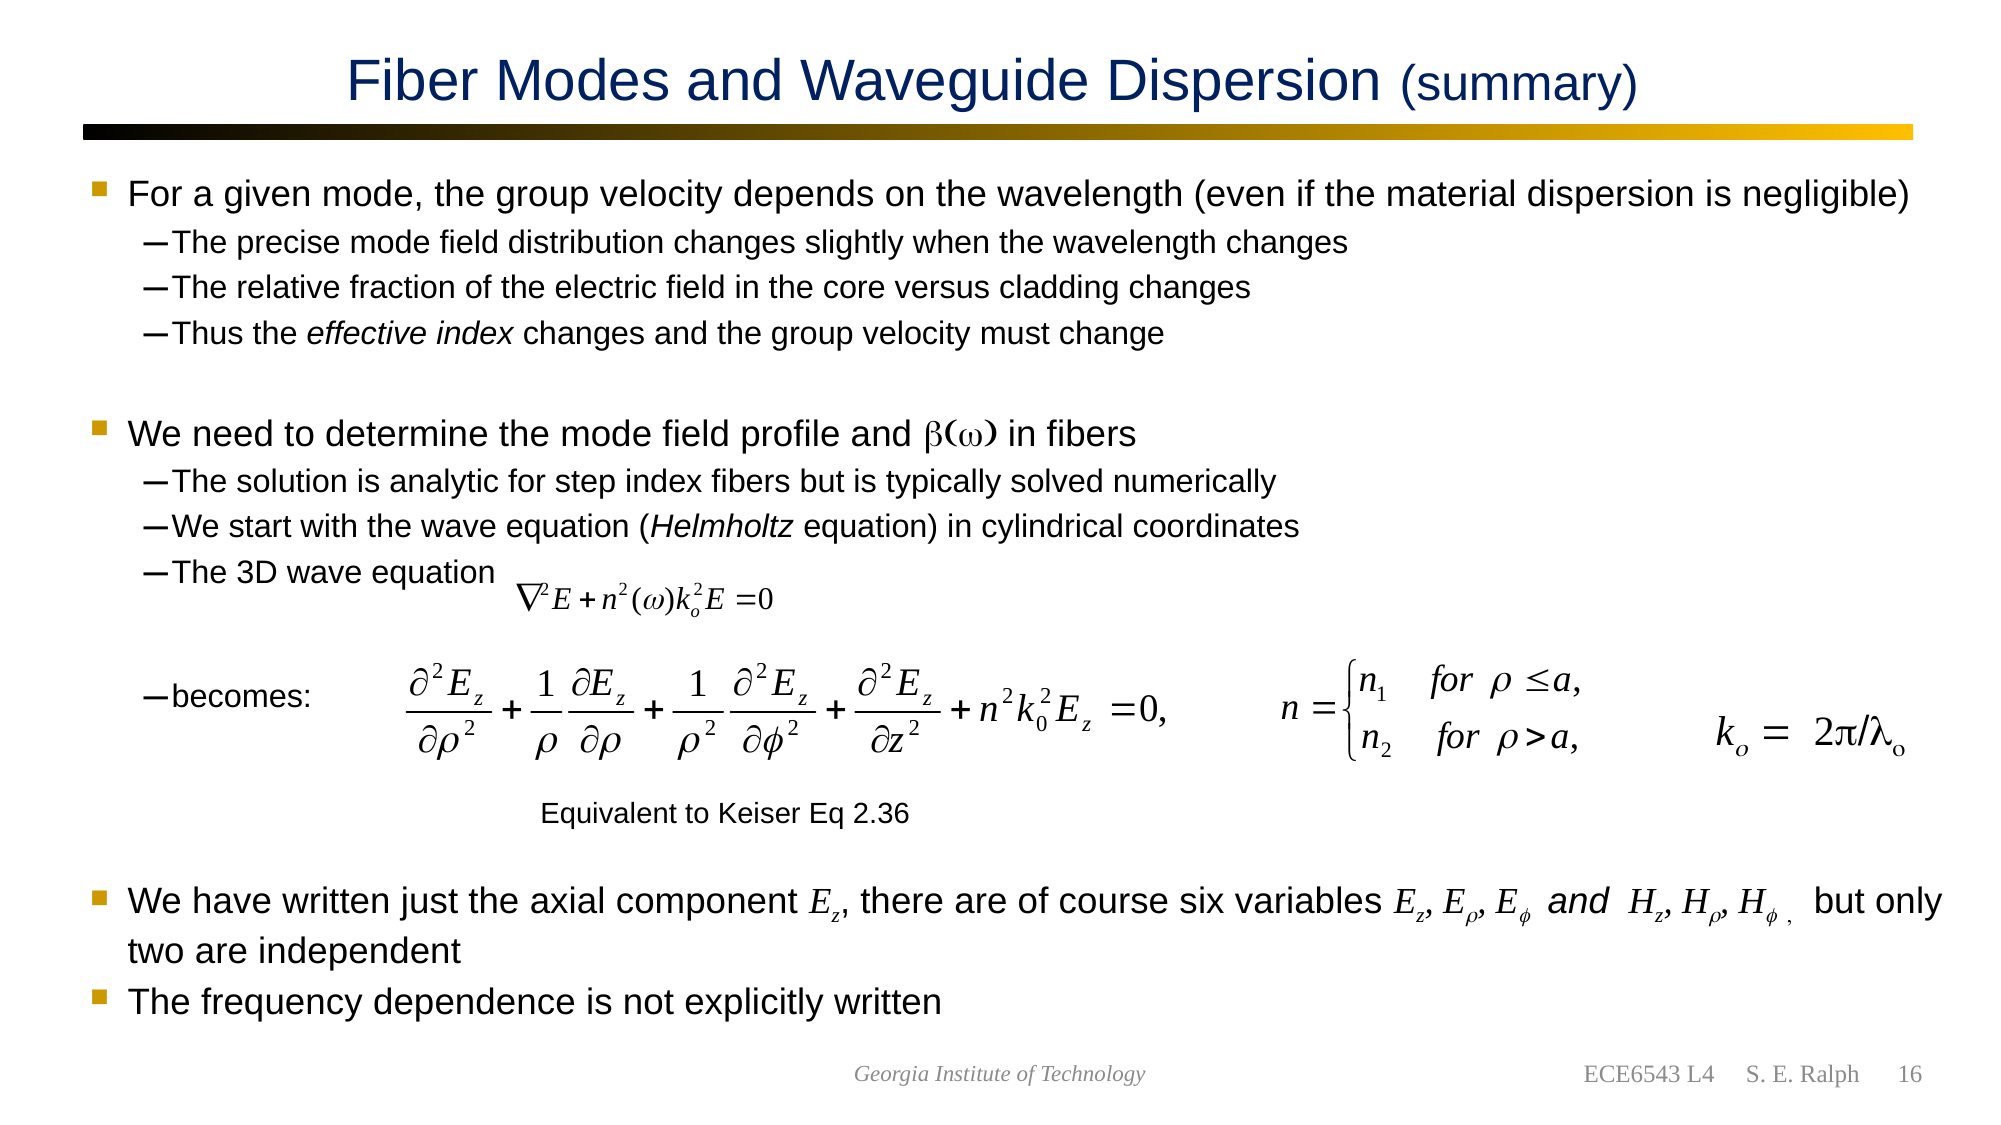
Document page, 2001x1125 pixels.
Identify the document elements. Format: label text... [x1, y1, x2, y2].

footer Georgia Institute of Technology [662, 1042, 1338, 1103]
title Fiber Modes and Waveguide Dispersion (summary) [254, 31, 1731, 121]
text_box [399, 652, 1176, 771]
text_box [1274, 650, 1588, 771]
text_box ko = 2p/lo [1715, 704, 1956, 761]
list For a given mode, the group velocity depends on the wavelength (even if the material dispersion is negligible) The precise mode field distribution changes slightly when the wavelength changes The relative fraction of the electric field in the core versus cladding changes Thus the effective index changes and the group velocity must change We need to determine the mode field profile and b(w) in fibers The solution is analytic for step index fibers but is typically solved numerically We start with the wave equation (Helmholtz equation) in cylindrical coordinates The 3D wave equation becomes: We have written just the axial component Ez, there are of course six variables Ez, Er, Ef and Hz, Hr, Hf , but only two are independent The frequency dependence is not explicitly written [75, 162, 1959, 1038]
text_box Equivalent to Keiser Eq 2.36 [525, 787, 926, 838]
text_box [512, 574, 780, 626]
slide_number ECE6543 L4 S. E. Ralph 16 [1449, 1042, 1938, 1103]
